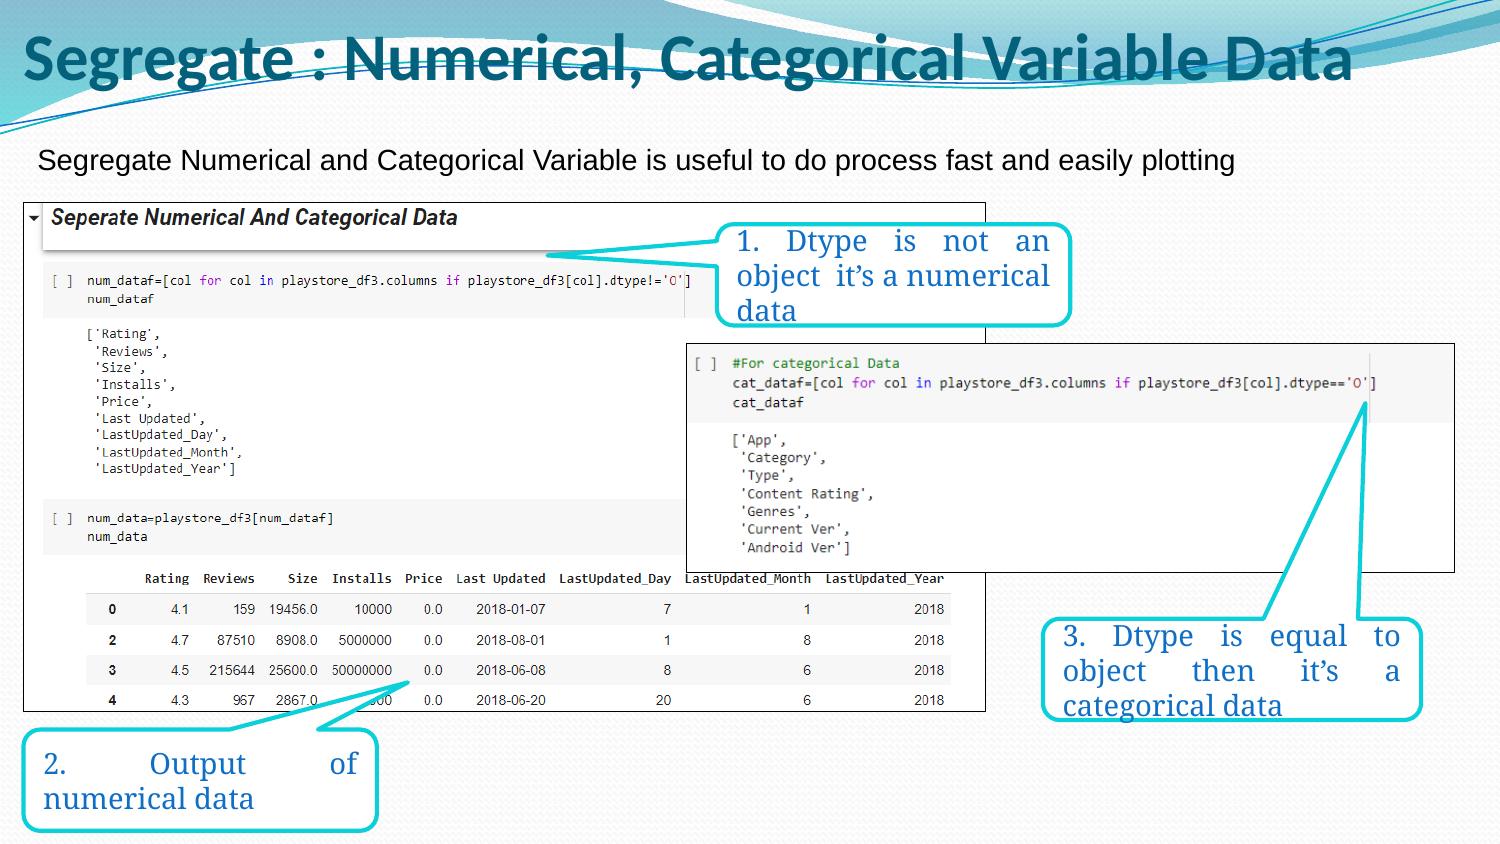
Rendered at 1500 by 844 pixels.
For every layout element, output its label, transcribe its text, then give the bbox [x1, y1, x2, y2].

title Segregate : Numerical, Categorical Variable Data [23, 0, 1422, 94]
text_box 3. Dtype is equal to object then it’s a categorical data [1040, 585, 1424, 723]
picture [23, 202, 1455, 712]
text_box Segregate Numerical and Categorical Variable is useful to do process fast and easily plotting [22, 133, 1253, 184]
text_box 2. Output of numerical data [21, 723, 379, 833]
text_box 1. Dtype is not an object it’s a numerical data [993, 222, 1073, 328]
